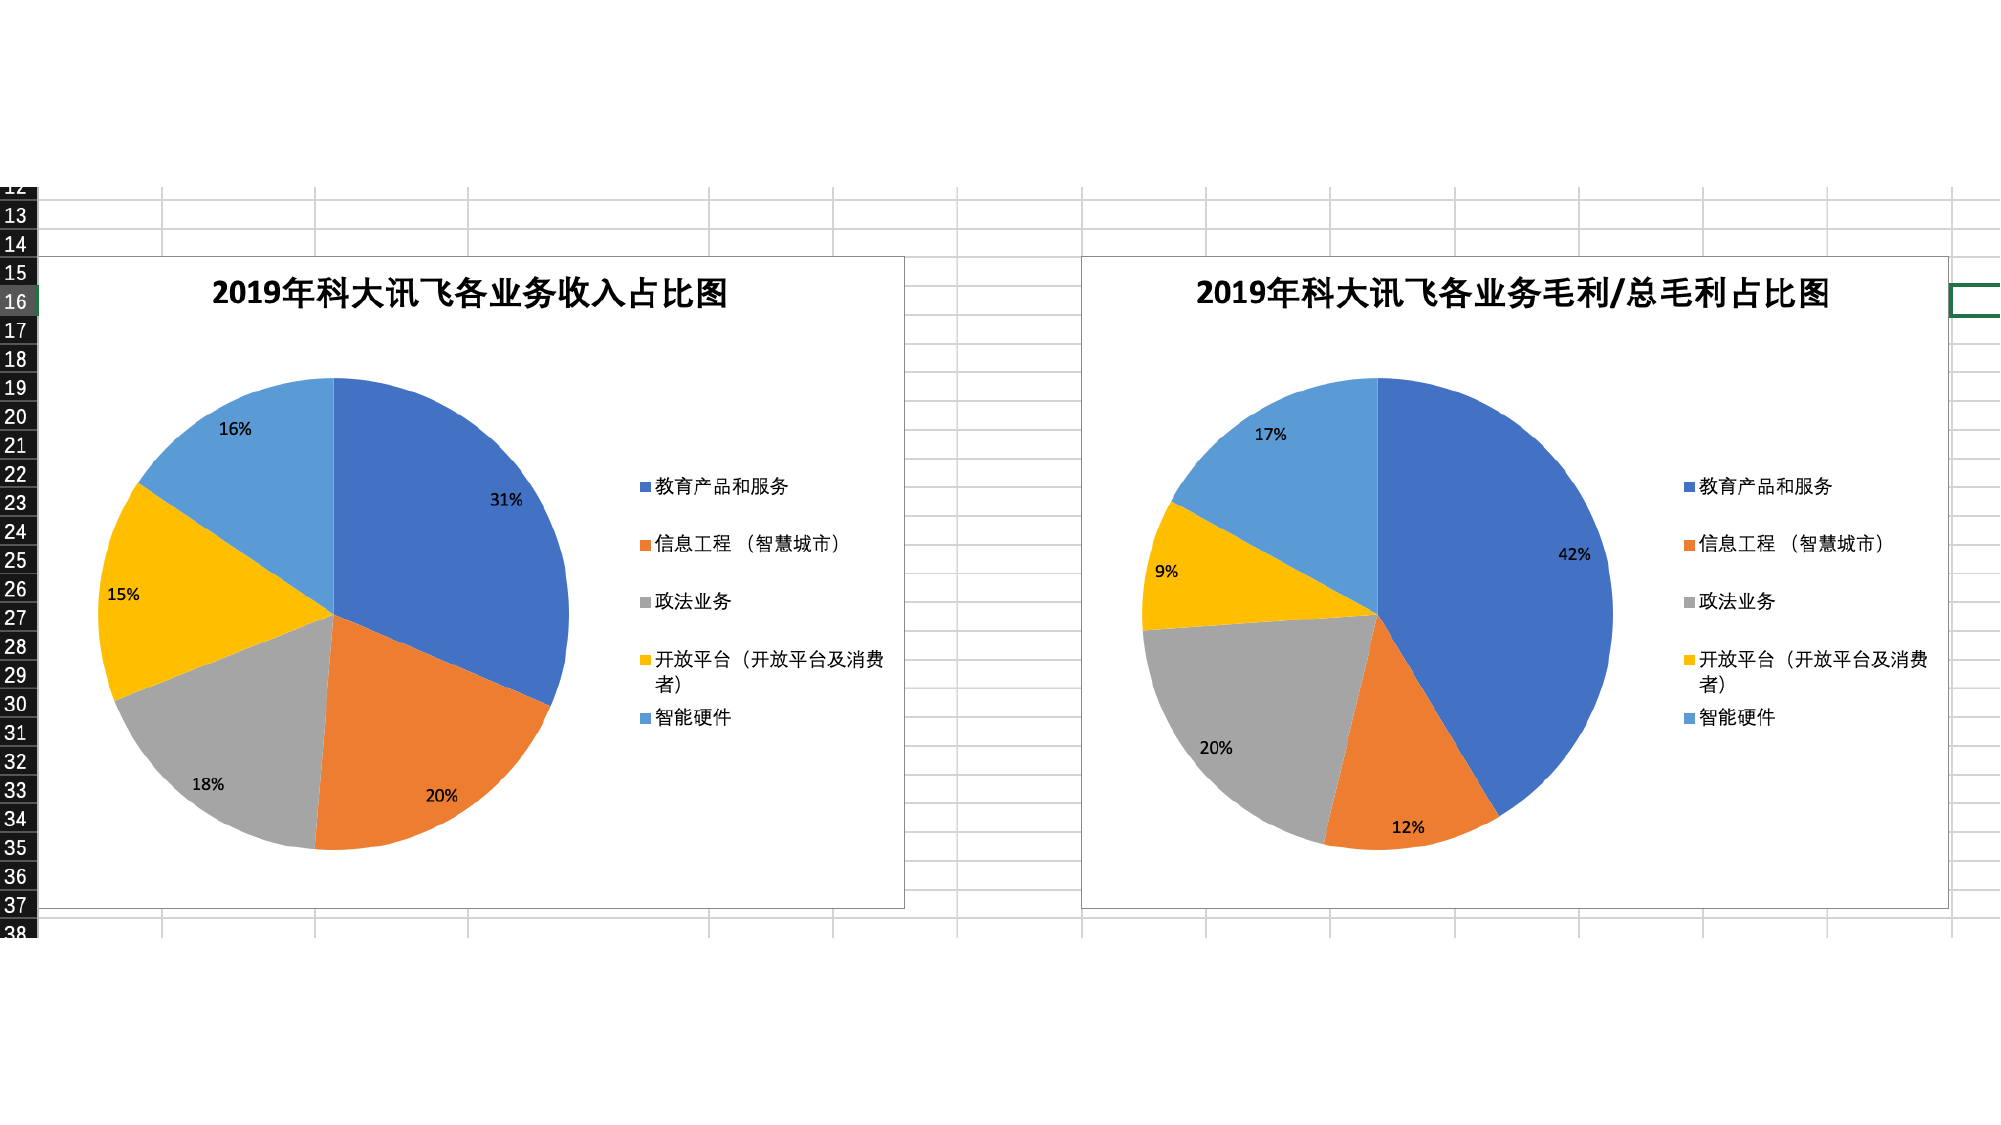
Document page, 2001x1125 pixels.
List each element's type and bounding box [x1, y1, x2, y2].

picture [0, 187, 2000, 938]
